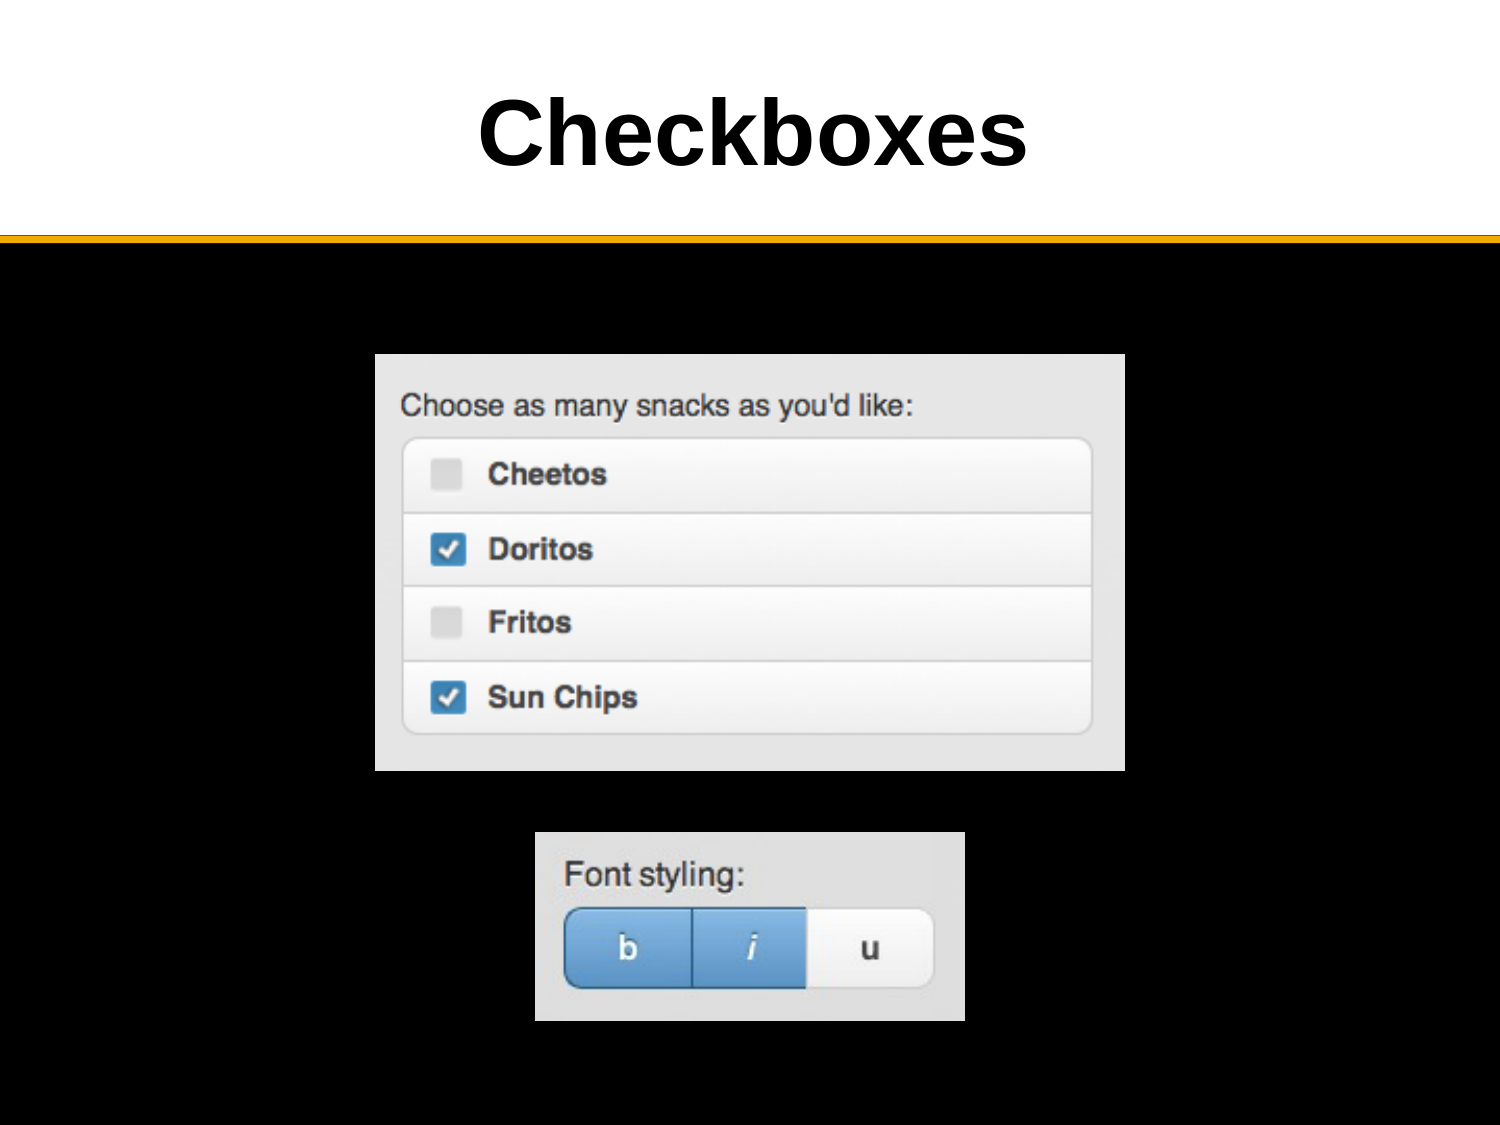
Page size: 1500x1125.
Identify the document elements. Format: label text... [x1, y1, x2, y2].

picture [374, 354, 1125, 771]
title Checkboxes [75, 25, 1425, 231]
picture [535, 832, 965, 1021]
